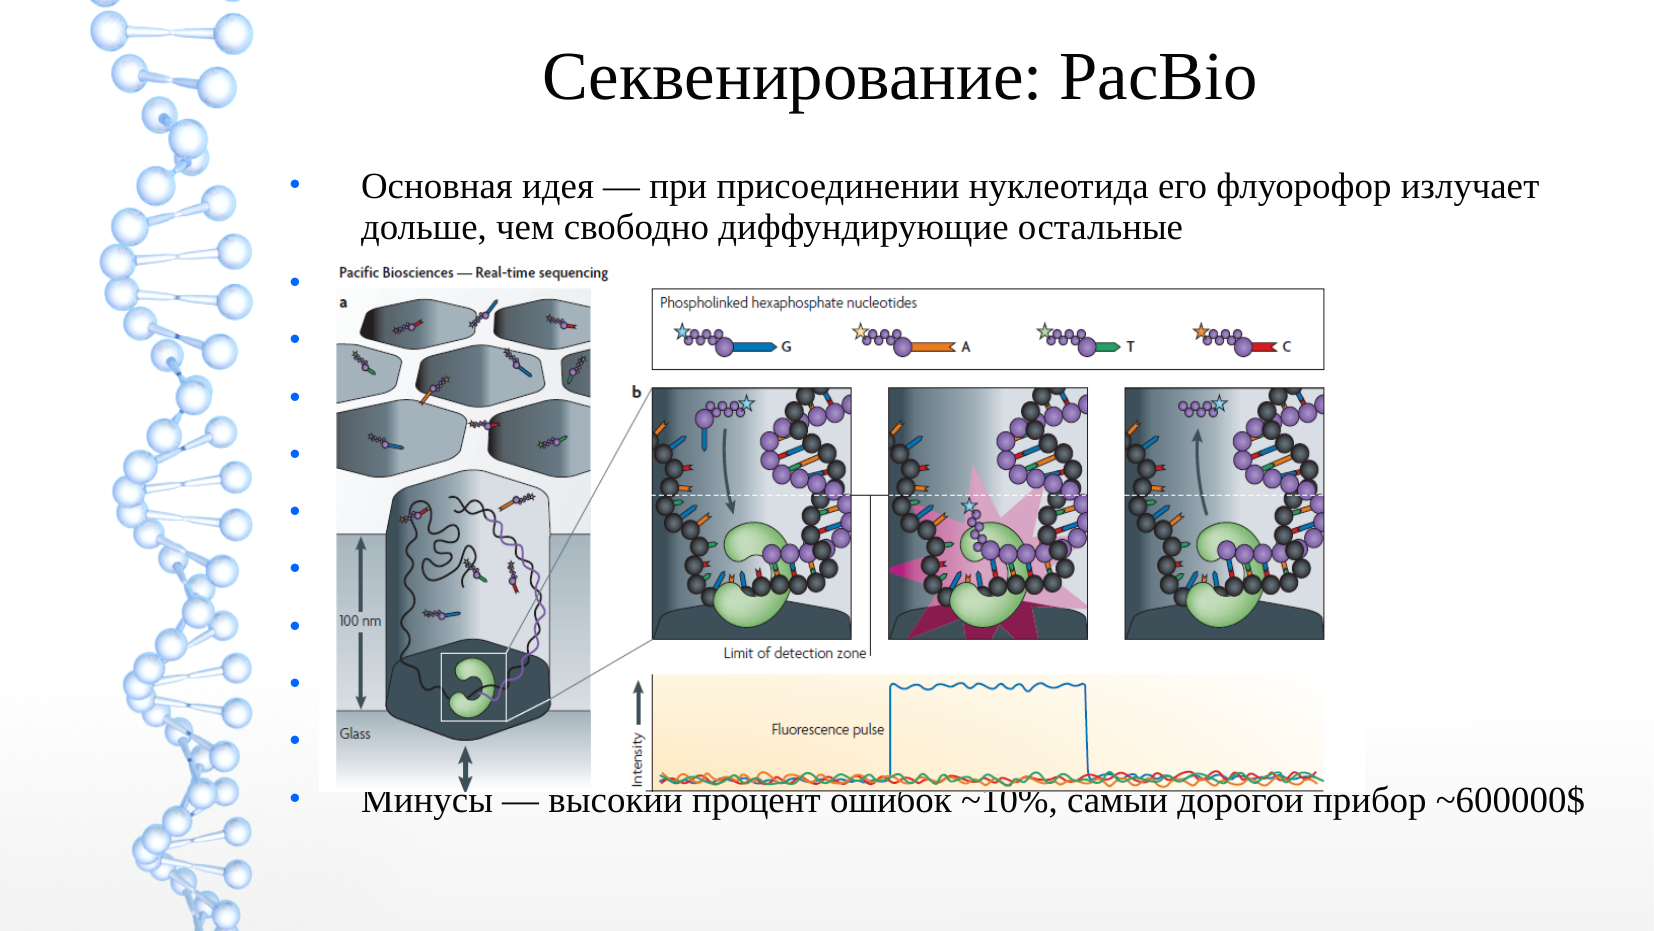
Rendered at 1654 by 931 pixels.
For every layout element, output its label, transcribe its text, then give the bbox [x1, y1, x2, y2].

picture [0, 0, 1654, 931]
text_box Основная идея — при присоединении нуклеотида его флуорофор излучает дольше, чем свободно диффундирующие остальные Минусы — высокий процент ошибок ~10%, самый дорогой прибор ~600000$ [265, 165, 1595, 839]
text_box Секвенирование: PacBio [236, 0, 1565, 154]
